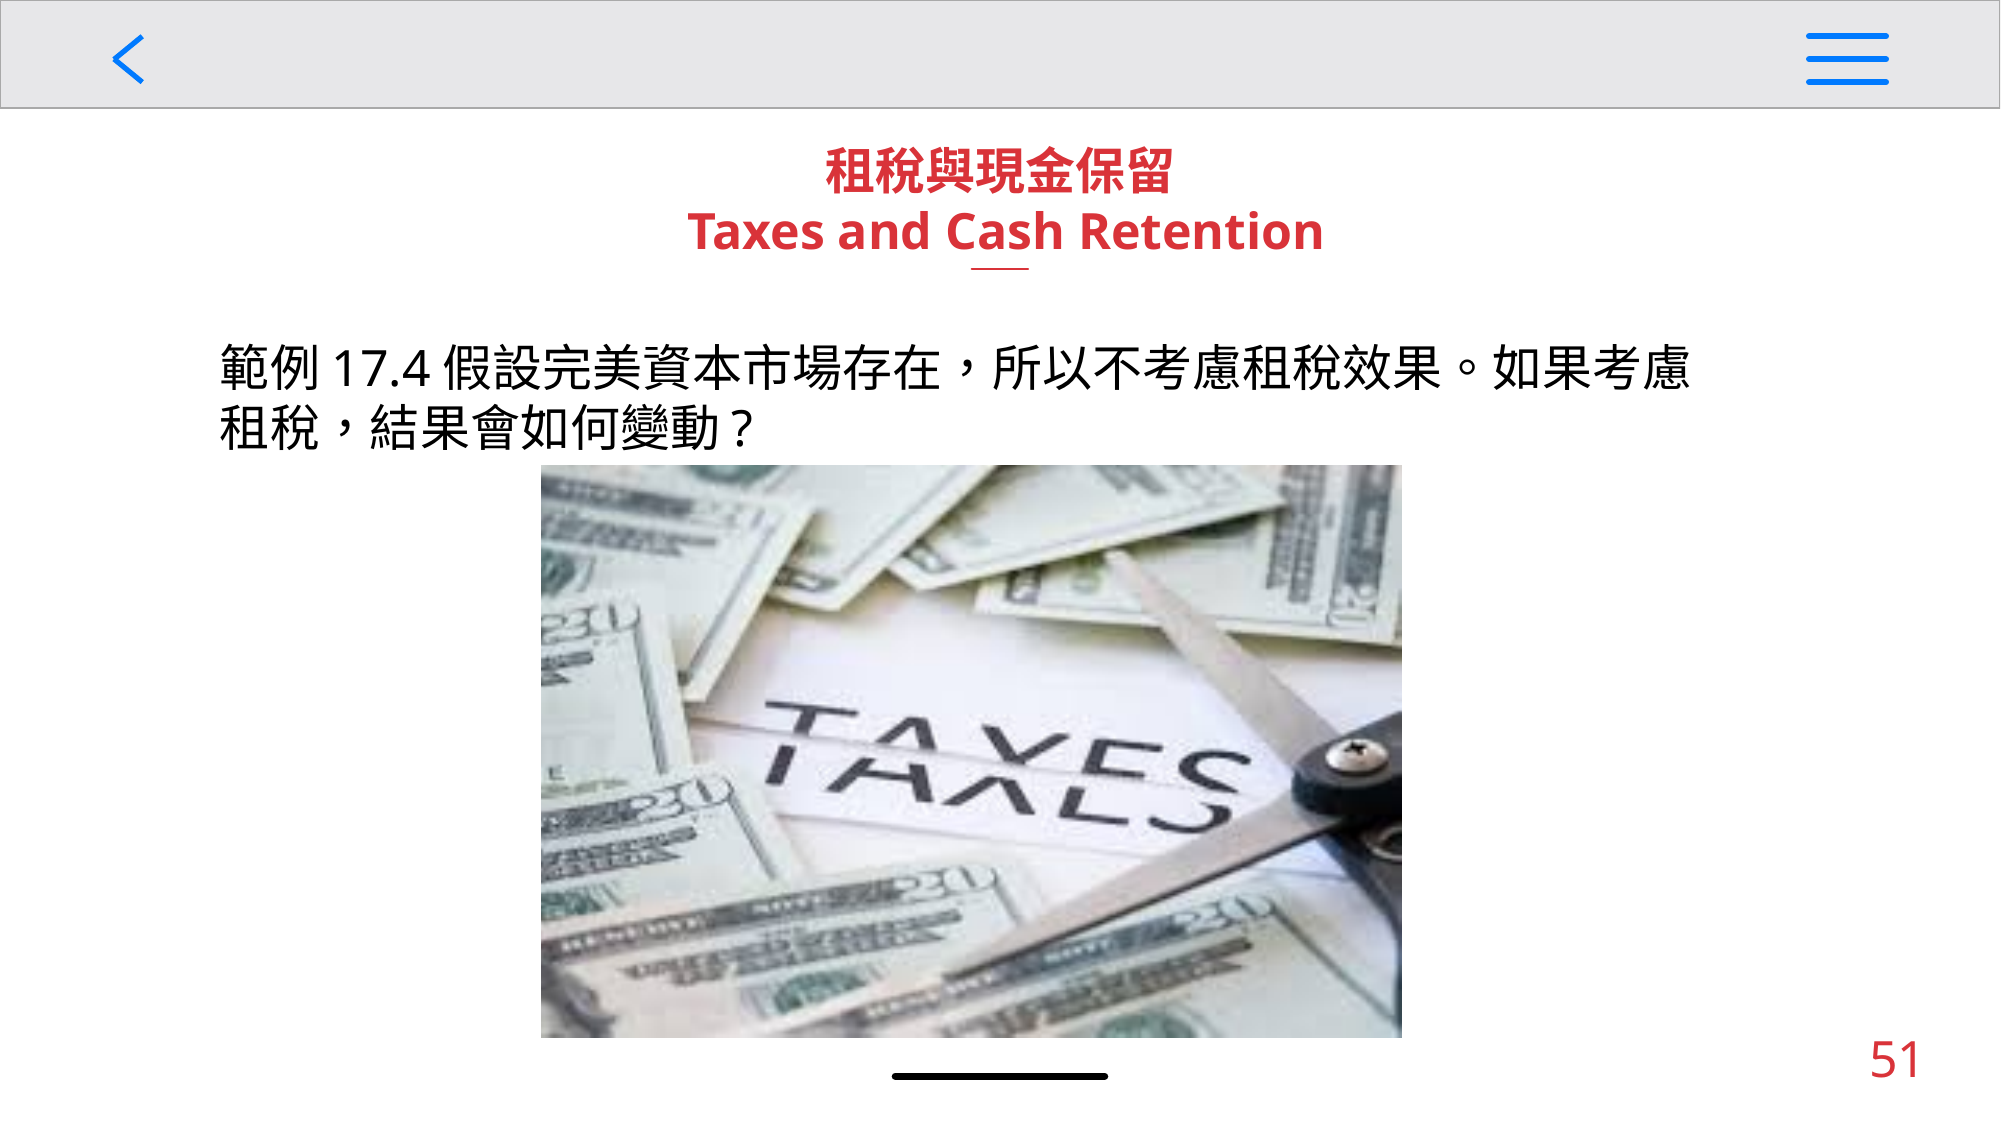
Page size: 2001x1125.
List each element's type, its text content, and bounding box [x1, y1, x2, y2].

text_box 租稅與現金保留 Taxes and Cash Retention [205, 132, 1795, 267]
picture [541, 465, 1402, 1038]
text_box 51 [1795, 1020, 2000, 1096]
text_box 範例17.4假設完美資本市場存在，所以不考慮租稅效果。如果考慮租稅，結果會如何變動? [205, 329, 1756, 464]
